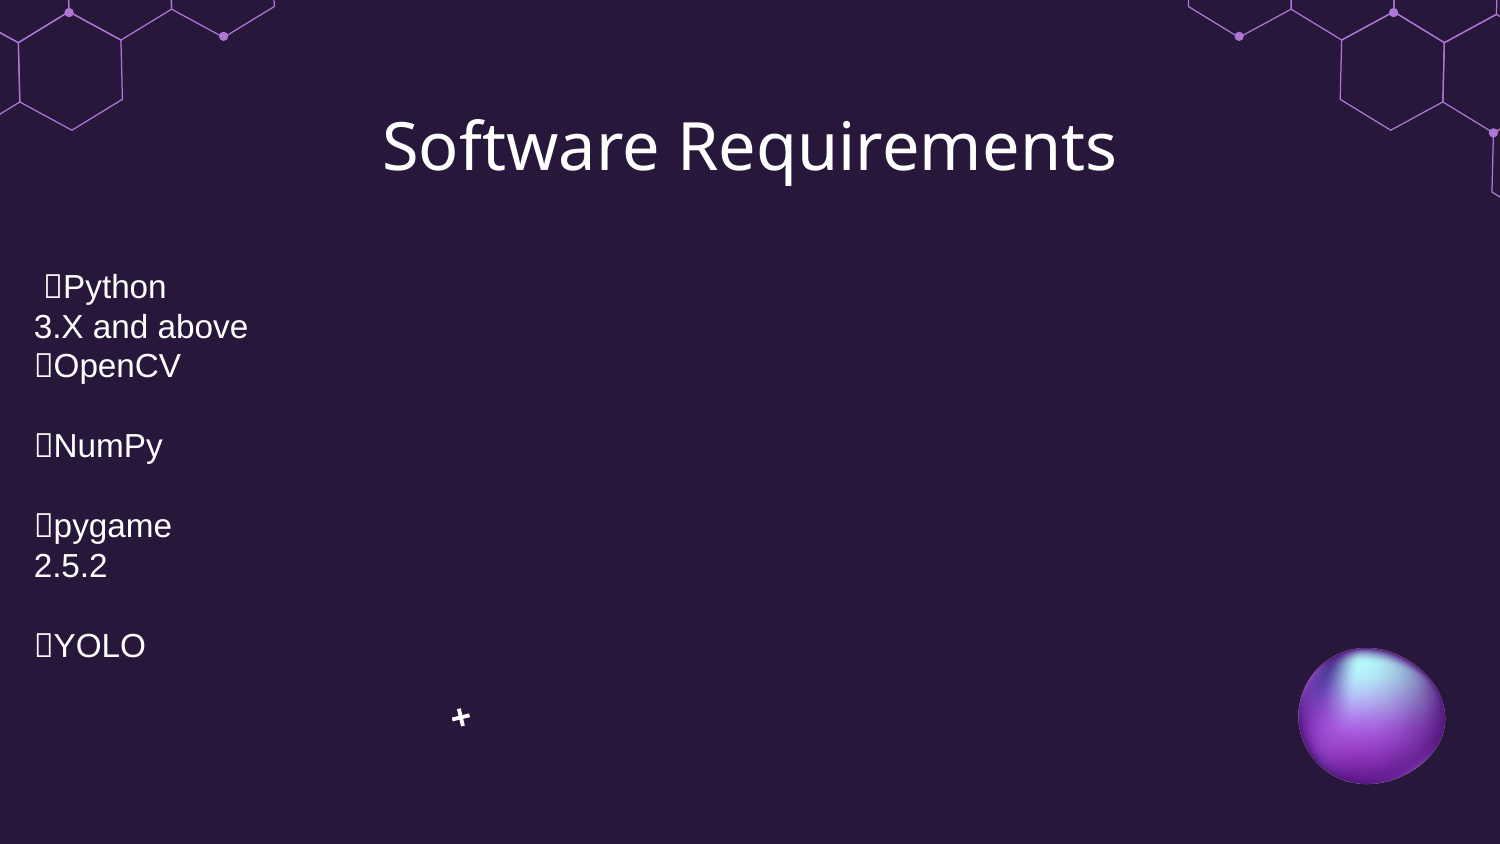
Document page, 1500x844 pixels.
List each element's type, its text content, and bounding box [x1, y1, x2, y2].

title Software Requirements [118, 88, 1382, 183]
text_box Python 3.X and above OpenCV NumPy pygame 2.5.2 YOLO [19, 217, 1466, 752]
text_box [454, 710, 468, 724]
picture [1278, 647, 1447, 809]
